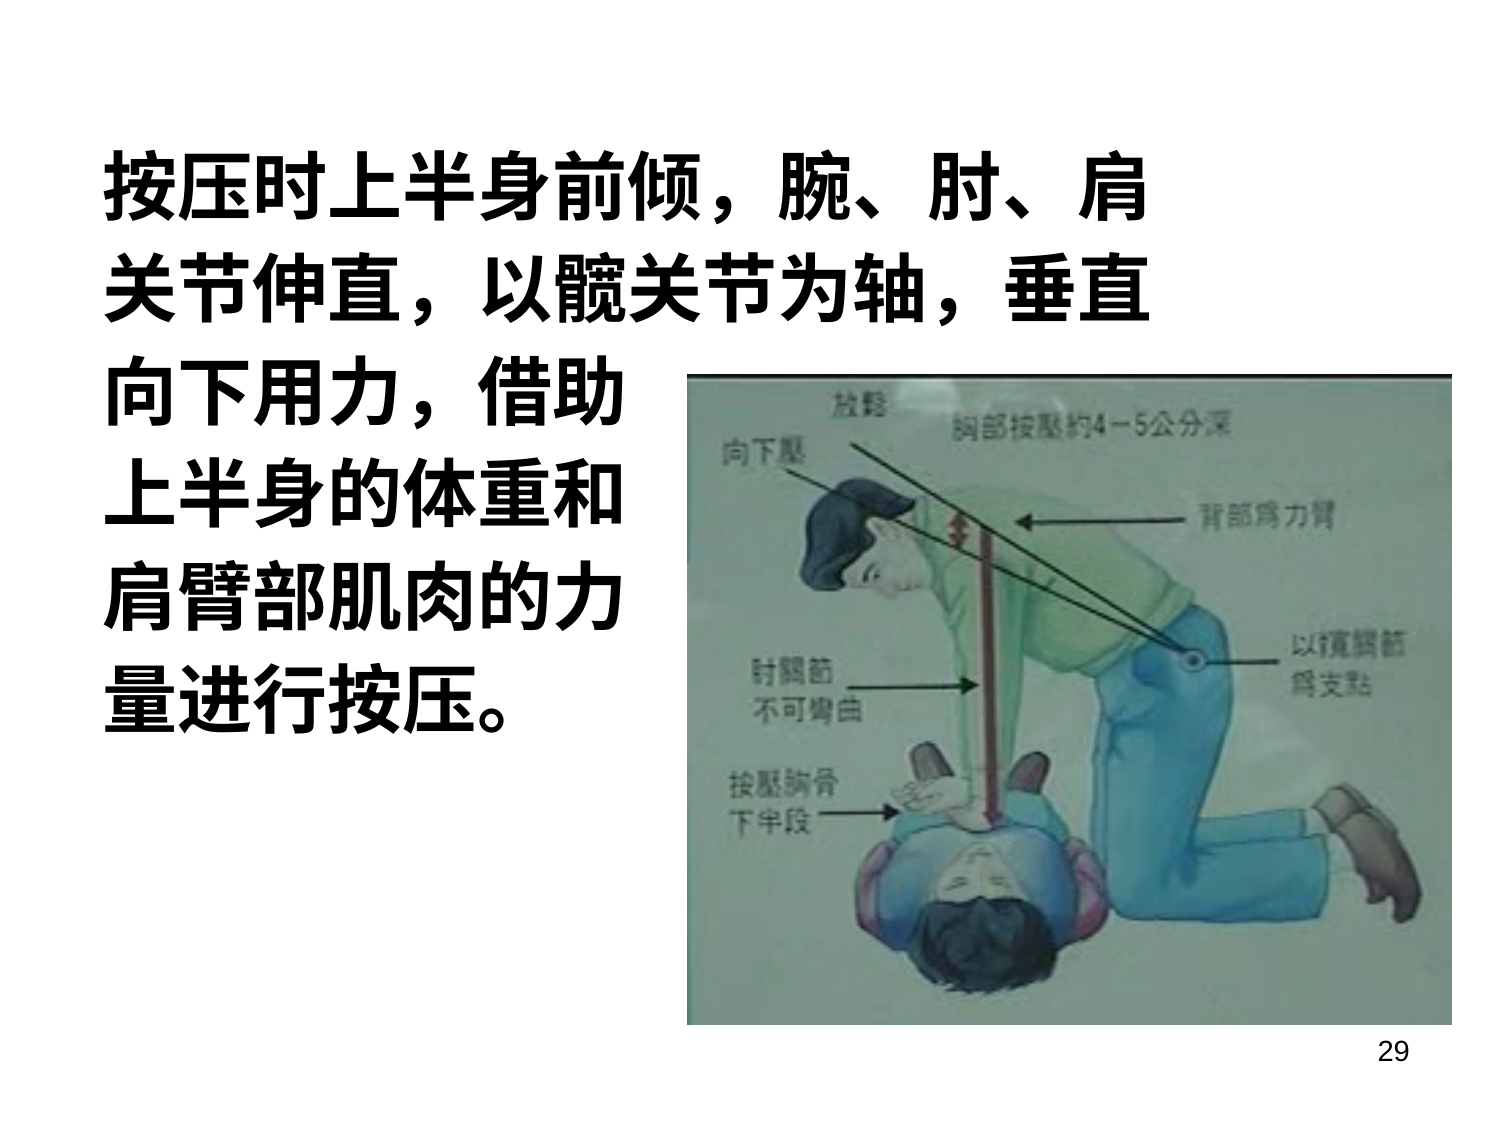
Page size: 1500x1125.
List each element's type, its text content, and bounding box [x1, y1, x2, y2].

title 按压时上半身前倾，腕、肘、肩 关节伸直，以髋关节为轴，垂直 向下用力，借助 上半身的体重和 肩臂部肌肉的力 量进行按压。 [87, 62, 1387, 807]
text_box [687, 374, 1452, 1025]
slide_number 29 [1074, 1025, 1425, 1103]
